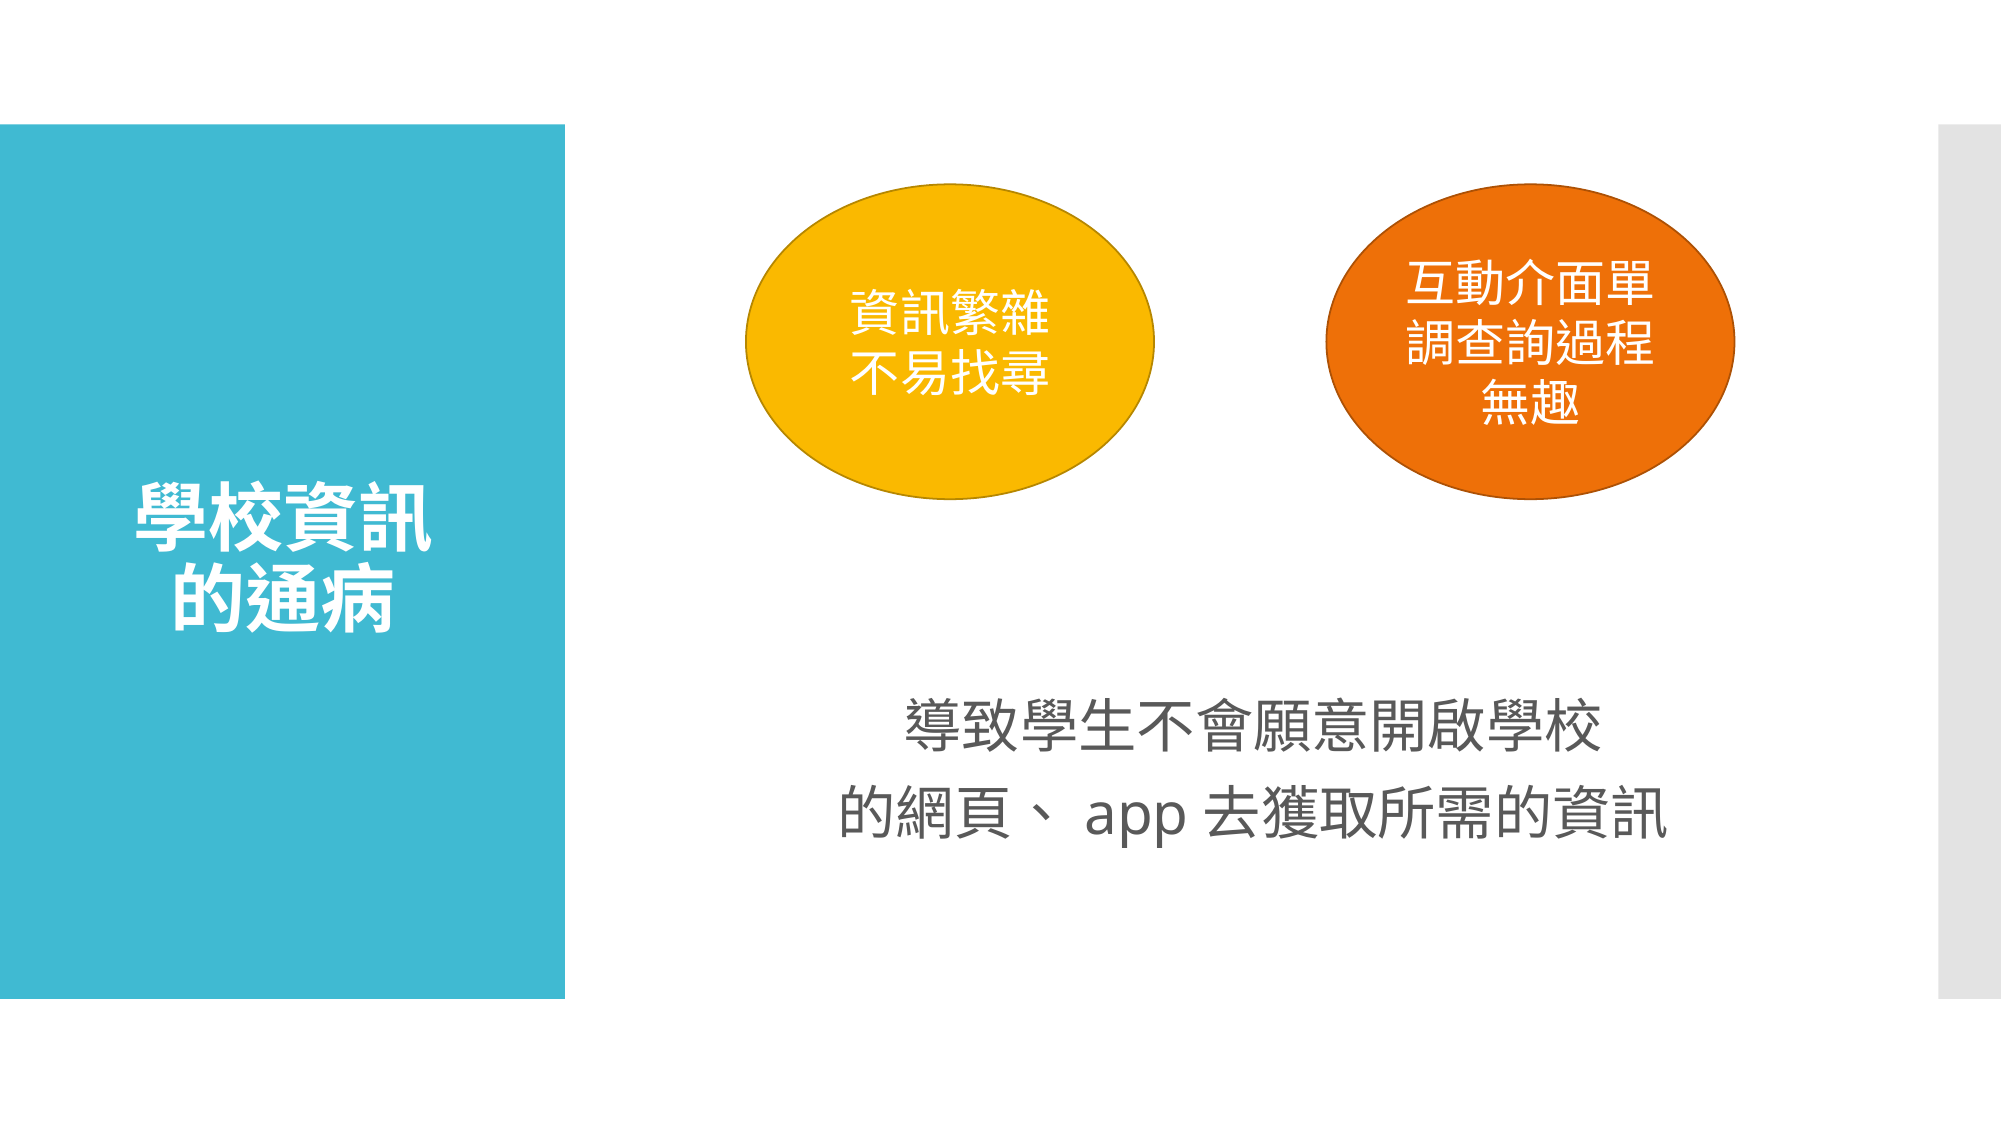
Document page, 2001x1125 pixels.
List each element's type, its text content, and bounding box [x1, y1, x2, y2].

text_box 互動介面單調查詢過程無趣 [1326, 184, 1735, 500]
list 導致學生不會願意開啟學校 的網頁、app去獲取所需的資訊 [653, 630, 1854, 914]
text_box 資訊繁雜 不易找尋 [745, 184, 1155, 500]
title 學校資訊 的通病 [41, 184, 525, 940]
